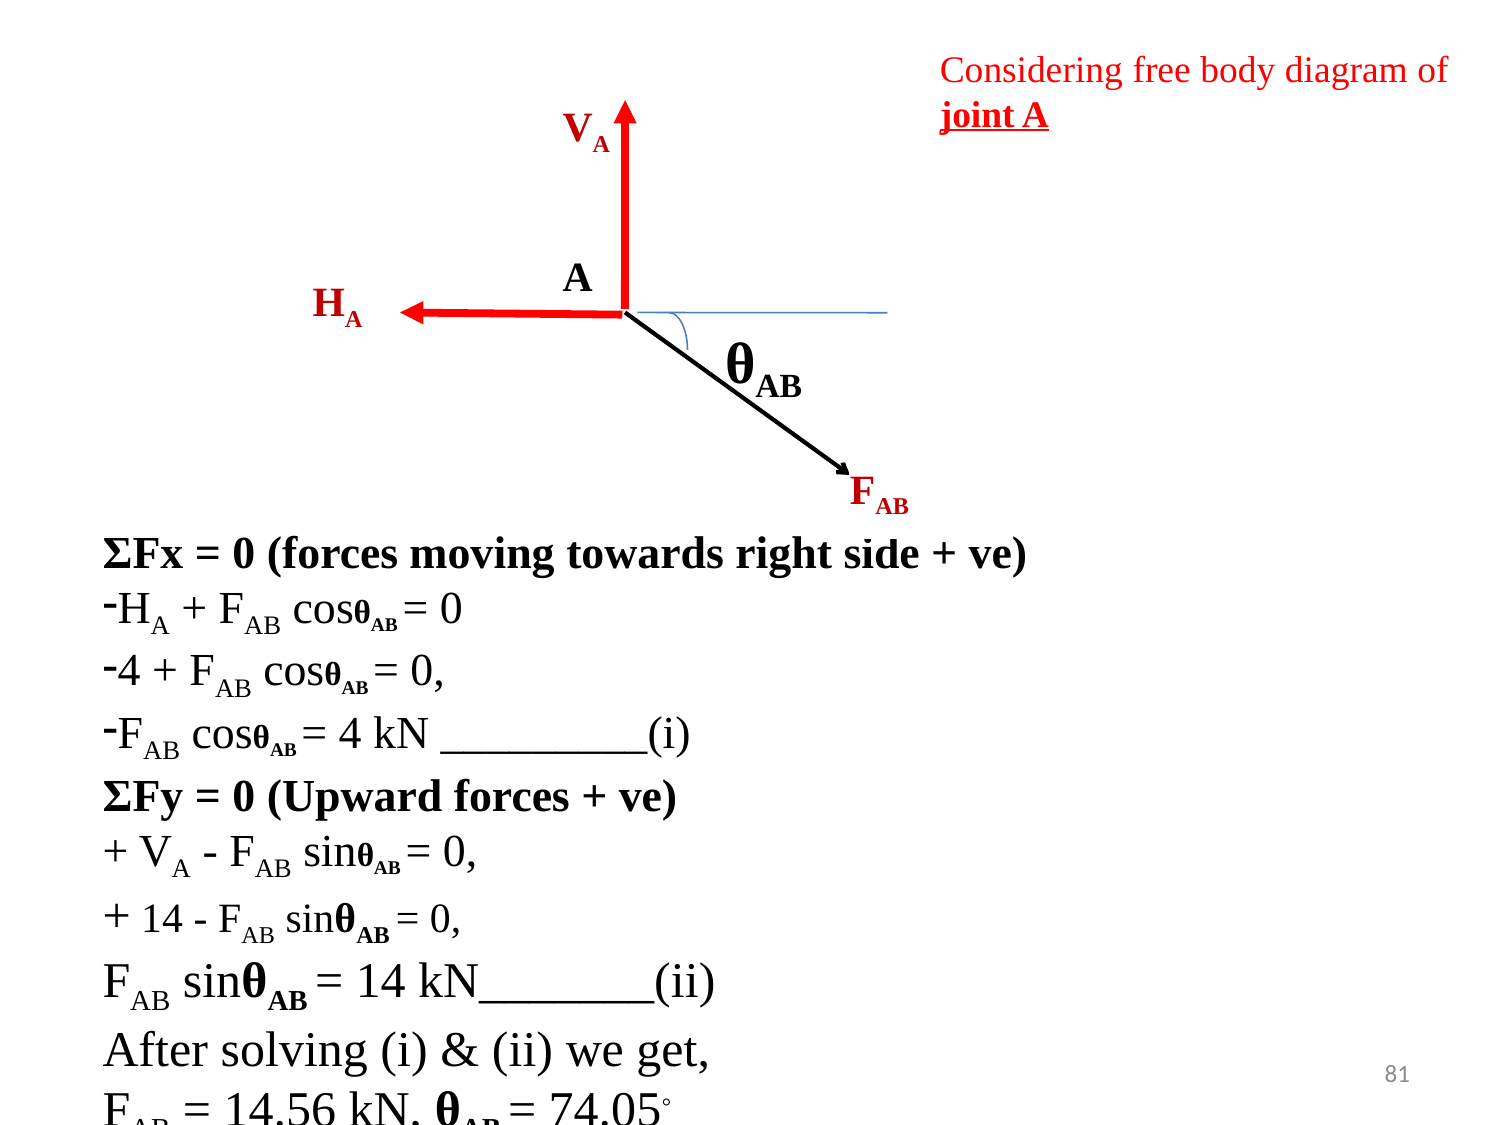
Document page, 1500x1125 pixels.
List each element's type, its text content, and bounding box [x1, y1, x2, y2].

text_box ΣFx = 0 (forces moving towards right side + ve) HA + FAB cosθAB = 0 4 + FAB cosθAB = 0, FAB cosθAB = 4 kN _________(i) ΣFy = 0 (Upward forces + ve) + VA - FAB sinθAB = 0, + 14 - FAB sinθAB = 0, FAB sinθAB = 14 kN_______(ii) After solving (i) & (ii) we get, FAB = 14.56 kN, θAB = 74.05◦ [87, 515, 1438, 1125]
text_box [312, 99, 930, 539]
text_box Considering free body diagram of joint A [924, 37, 1500, 143]
slide_number 81 [1074, 1042, 1425, 1103]
